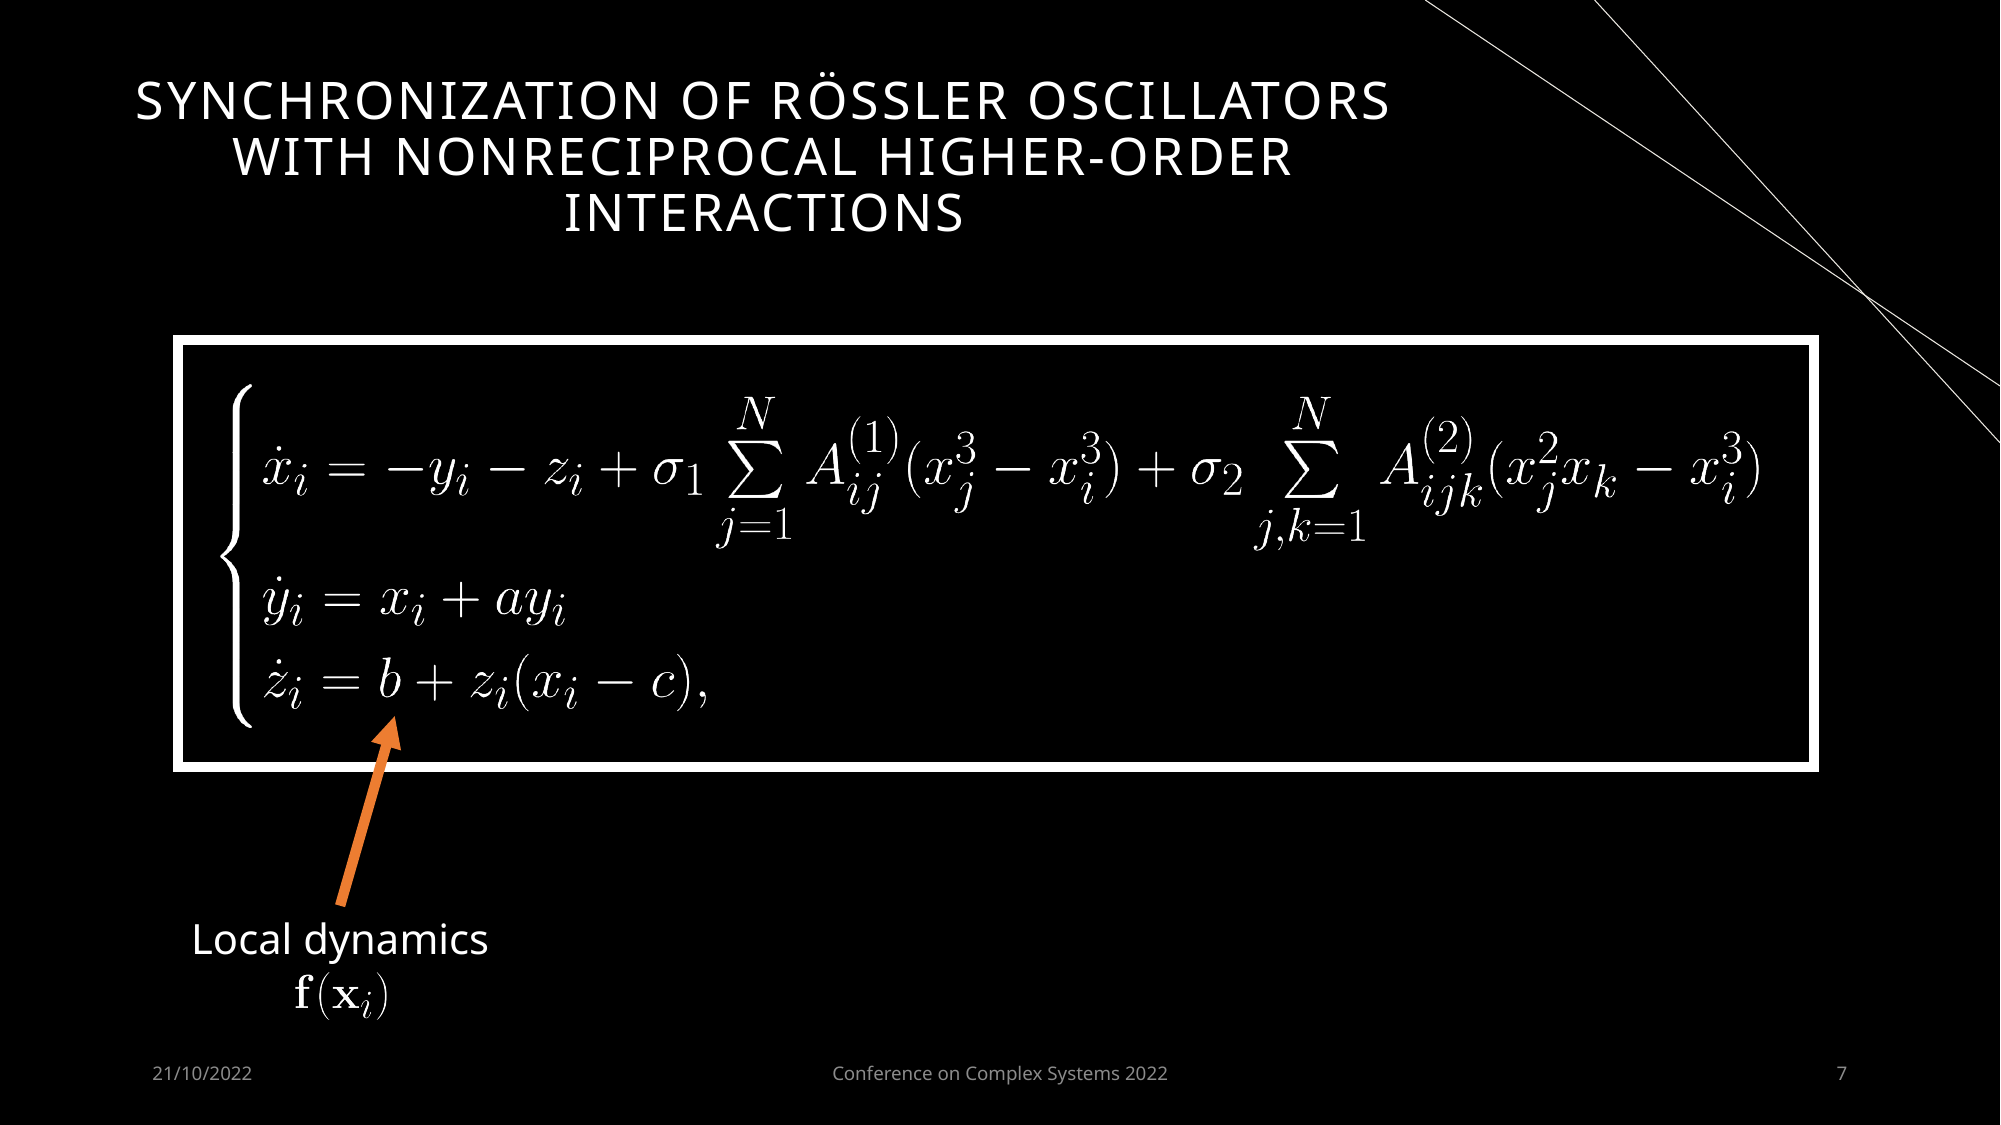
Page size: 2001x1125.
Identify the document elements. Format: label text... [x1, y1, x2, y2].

picture [210, 384, 1759, 728]
picture [293, 972, 387, 1020]
slide_number 7 [1412, 1042, 1863, 1103]
title Synchronization of rÖssler oscillators with nonreciprocal higher-order interactions [74, 49, 1456, 268]
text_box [340, 716, 395, 906]
text_box Local dynamics [154, 905, 526, 971]
text_box [177, 339, 1815, 768]
footer Conference on Complex Systems 2022 [662, 1042, 1338, 1103]
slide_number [137, 1042, 588, 1103]
